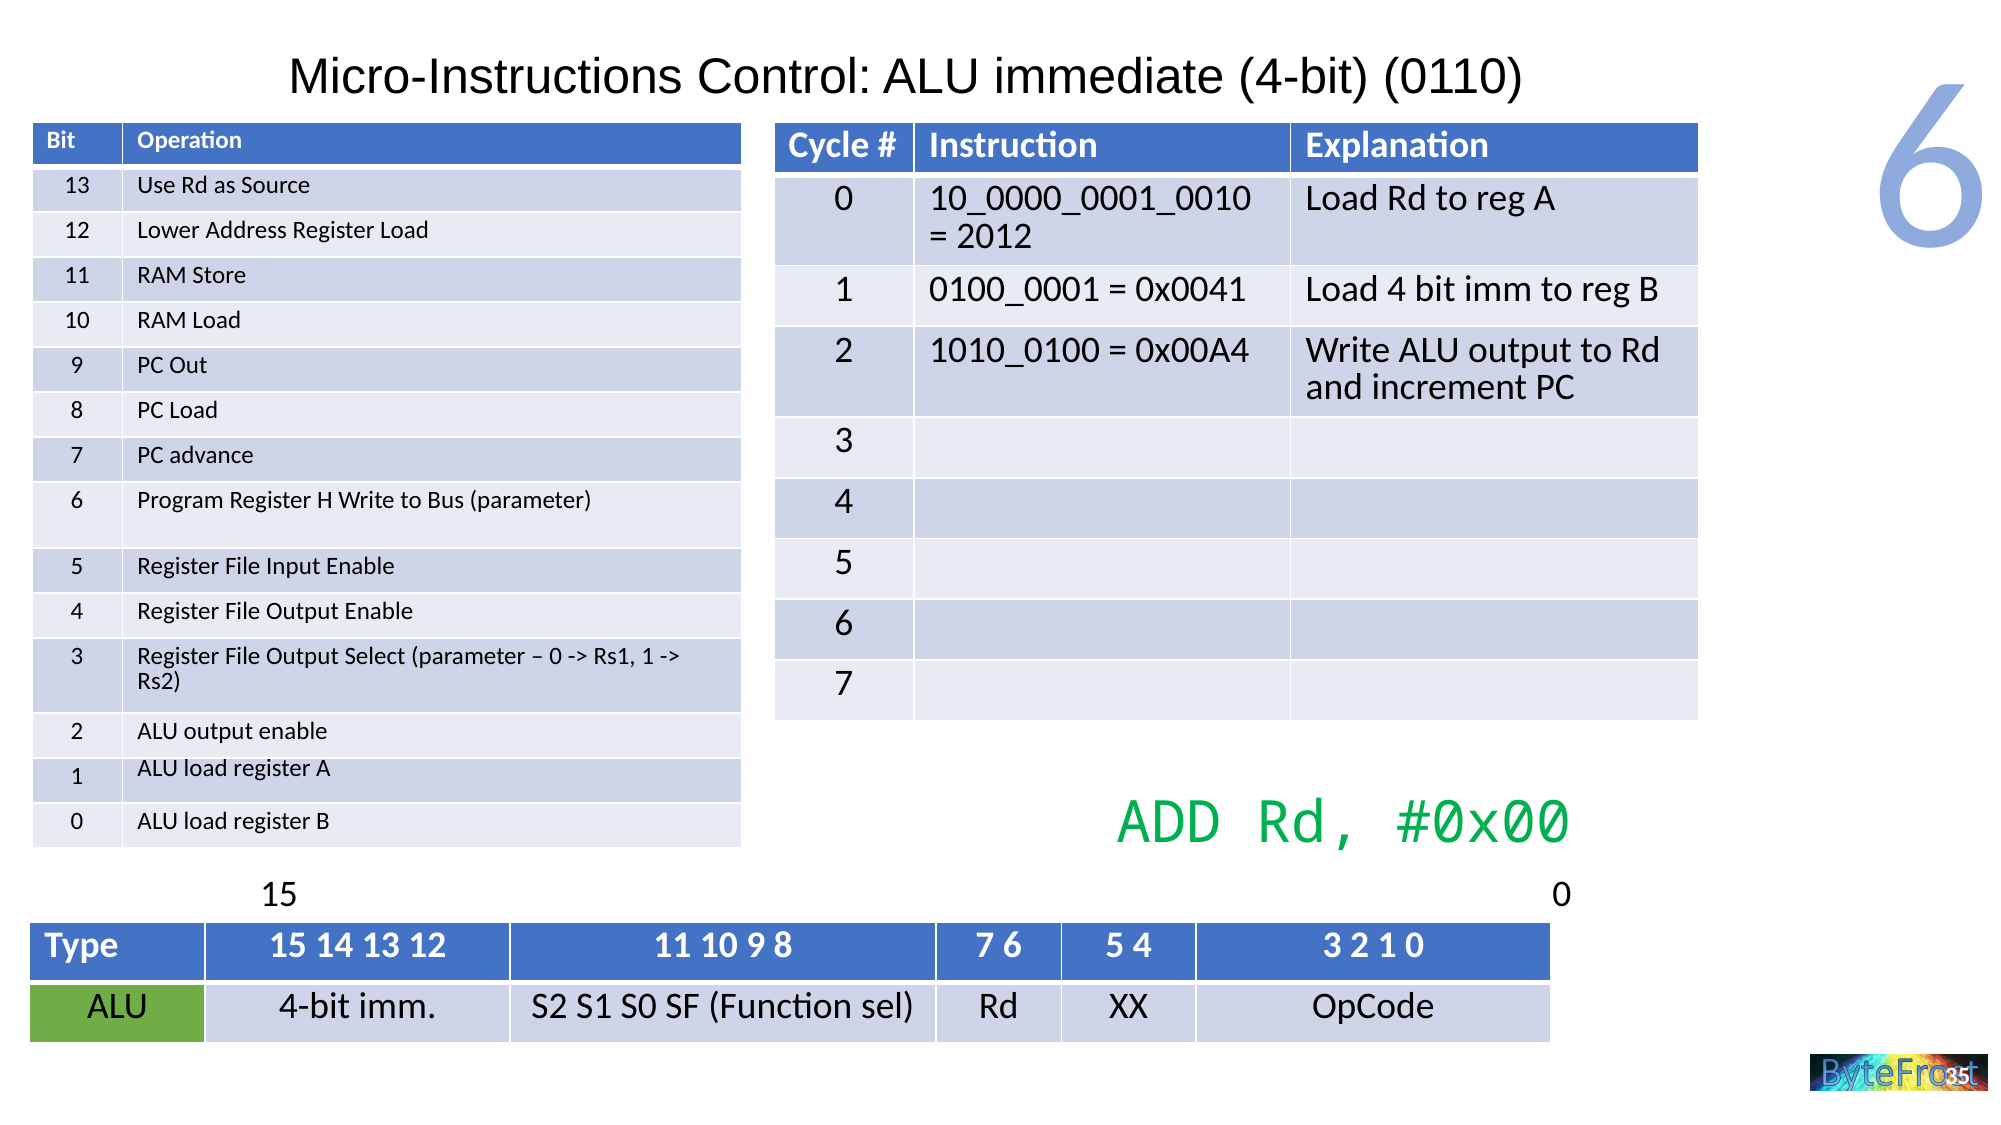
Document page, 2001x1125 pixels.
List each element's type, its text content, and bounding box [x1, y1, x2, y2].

table_cell 4-bit imm. [206, 985, 509, 1042]
table_cell 2 [33, 714, 122, 757]
table_cell [915, 661, 1290, 720]
table_header 7 6 [937, 923, 1061, 980]
table_cell 5 [775, 539, 913, 598]
table_cell PC Load [123, 393, 741, 436]
table_cell 3 [33, 639, 122, 712]
table_cell 9 [33, 348, 122, 391]
table_cell OpCode [1197, 985, 1550, 1042]
table_cell Lower Address Register Load [123, 213, 741, 256]
table_cell 3 [775, 418, 913, 477]
table_cell Register File Output Enable [123, 594, 741, 637]
table_header Bit [33, 123, 122, 164]
text_box 6 [1855, 0, 2000, 303]
table_cell [1291, 600, 1698, 659]
table_cell [1291, 539, 1698, 598]
table_header 5 4 [1062, 923, 1195, 980]
table_header Instruction [915, 123, 1290, 172]
table_header 3 2 1 0 [1197, 923, 1550, 980]
table_cell ALU [30, 985, 204, 1042]
table_cell 1 [775, 266, 913, 325]
table_cell Register File Output Select (parameter – 0 -> Rs1, 1 -> Rs2) [123, 639, 741, 712]
table_cell RAM Store [123, 258, 741, 301]
table_cell 7 [775, 661, 913, 720]
table_header Cycle # [775, 123, 913, 172]
table_cell Program Register H Write to Bus (parameter) [123, 483, 741, 547]
table_cell [915, 418, 1290, 477]
table_header 11 10 9 8 [511, 923, 935, 980]
table_cell Load 4 bit imm to reg B [1291, 266, 1698, 325]
table_cell ALU load register A [123, 759, 741, 802]
table_cell 10_0000_0001_0010 = 2012 [915, 178, 1290, 265]
table_cell [1291, 418, 1698, 477]
table_cell 0 [775, 178, 913, 265]
table_cell Use Rd as Source [123, 170, 741, 211]
table_cell 1 [33, 759, 122, 802]
table_cell 12 [33, 213, 122, 256]
table_cell [915, 600, 1290, 659]
table_cell 0 [33, 804, 122, 847]
table_cell ALU output enable [123, 714, 741, 757]
table_cell 8 [33, 393, 122, 436]
table_cell [915, 479, 1290, 538]
table_cell PC Out [123, 348, 741, 391]
table_cell 1010_0100 = 0x00A4 [915, 327, 1290, 416]
table_cell S2 S1 S0 SF (Function sel) [511, 985, 935, 1042]
table_cell 13 [33, 170, 122, 211]
table_header 15 14 13 12 [206, 923, 509, 980]
table_cell 5 [33, 549, 122, 592]
table_cell RAM Load [123, 303, 741, 346]
table_cell 6 [33, 483, 122, 547]
table_cell 11 [33, 258, 122, 301]
table_header Explanation [1291, 123, 1698, 172]
text_box ADD Rd, #0x00 [1066, 776, 1587, 862]
slide_number 35 [1535, 1044, 1986, 1105]
table_cell ALU load register B [123, 804, 741, 847]
table_cell 6 [775, 600, 913, 659]
table_cell 4 [33, 594, 122, 637]
table_cell XX [1062, 985, 1195, 1042]
table_header Type [30, 923, 204, 980]
table_cell PC advance [123, 438, 741, 481]
table_cell 0100_0001 = 0x0041 [915, 266, 1290, 325]
table_cell 7 [33, 438, 122, 481]
table_cell [1291, 661, 1698, 720]
table_cell 4 [775, 479, 913, 538]
table_cell Register File Input Enable [123, 549, 741, 592]
picture [1810, 1054, 1988, 1091]
table_cell Load Rd to reg A [1291, 178, 1698, 265]
table_cell [1291, 479, 1698, 538]
table_cell [915, 539, 1290, 598]
text_box 15 0 [245, 861, 1590, 921]
table_cell 10 [33, 303, 122, 346]
table_cell Write ALU output to Rd and increment PC [1291, 327, 1698, 416]
subtitle Micro-Instructions Control: ALU immediate (4-bit) (0110) [156, 35, 1657, 104]
table_cell 2 [775, 327, 913, 416]
table_header Operation [123, 123, 741, 164]
table_cell Rd [937, 985, 1061, 1042]
